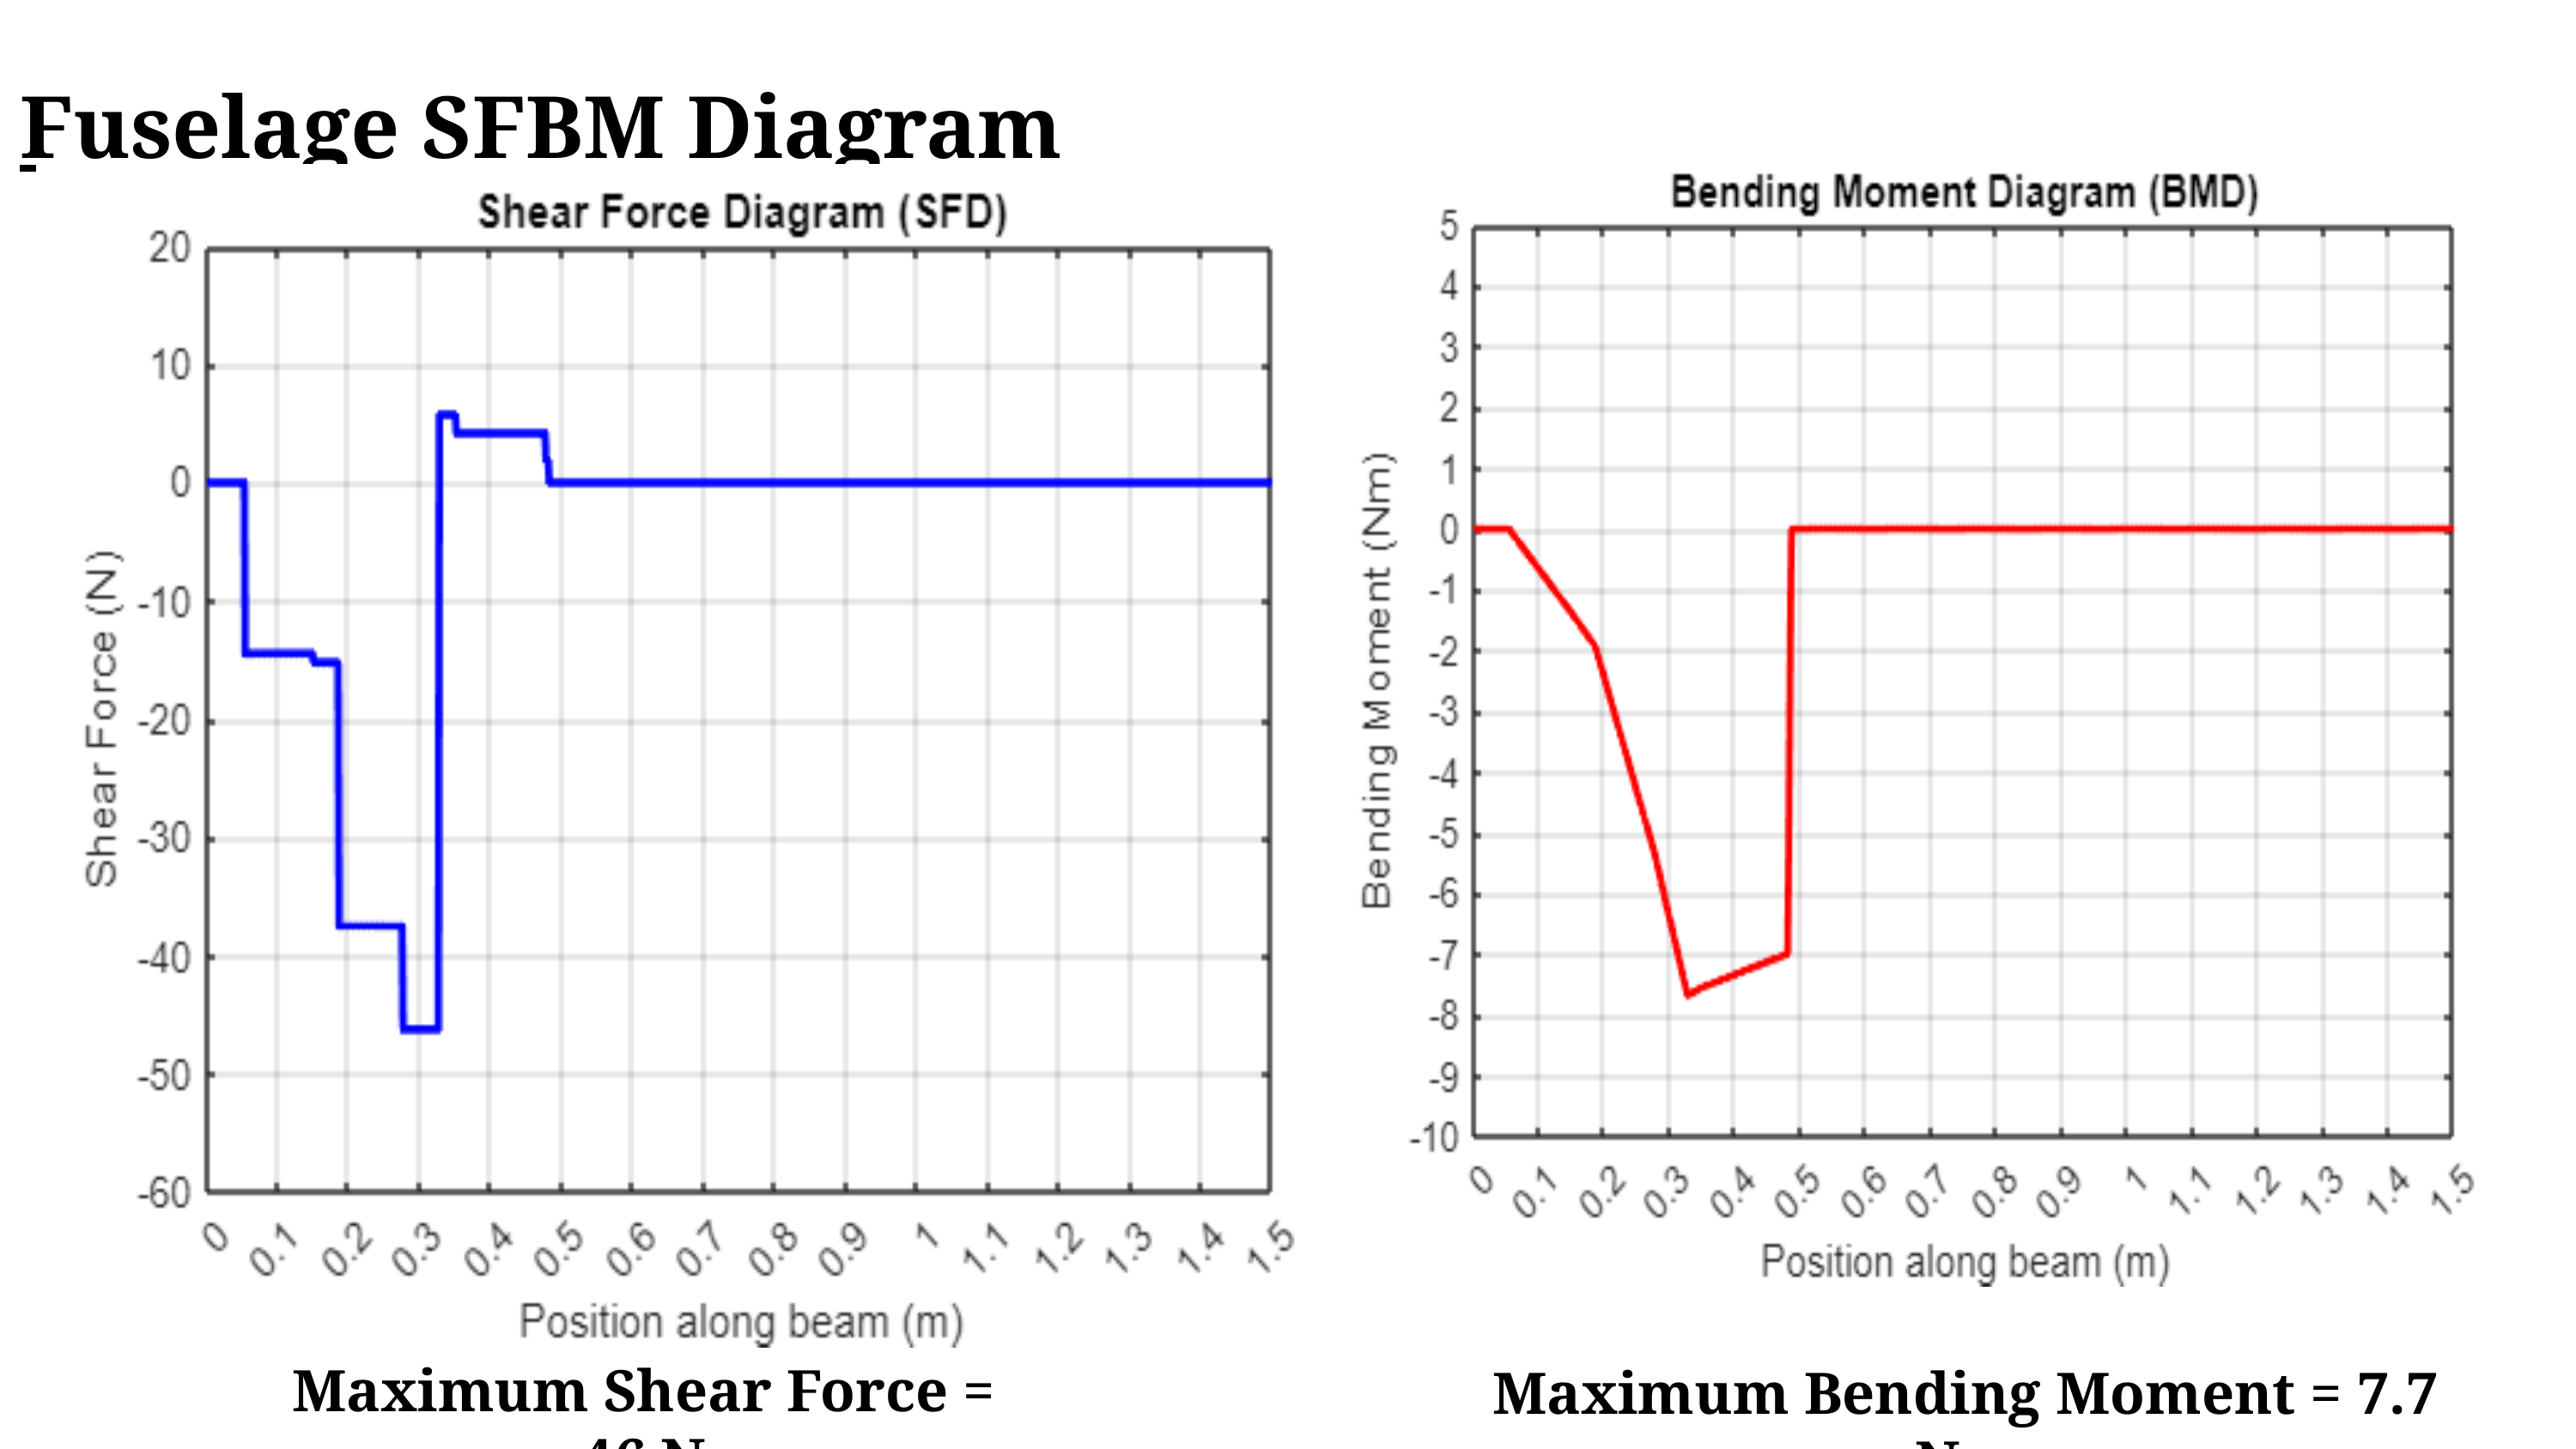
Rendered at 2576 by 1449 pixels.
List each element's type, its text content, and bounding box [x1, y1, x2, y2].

picture [36, 142, 2532, 1348]
text_box Fuselage SFBM Diagram [20, 32, 1408, 319]
text_box Maximum Shear Force = 46 N [258, 1355, 1030, 1449]
text_box Maximum Bending Moment = 7.7 Nm [1465, 1344, 2467, 1449]
